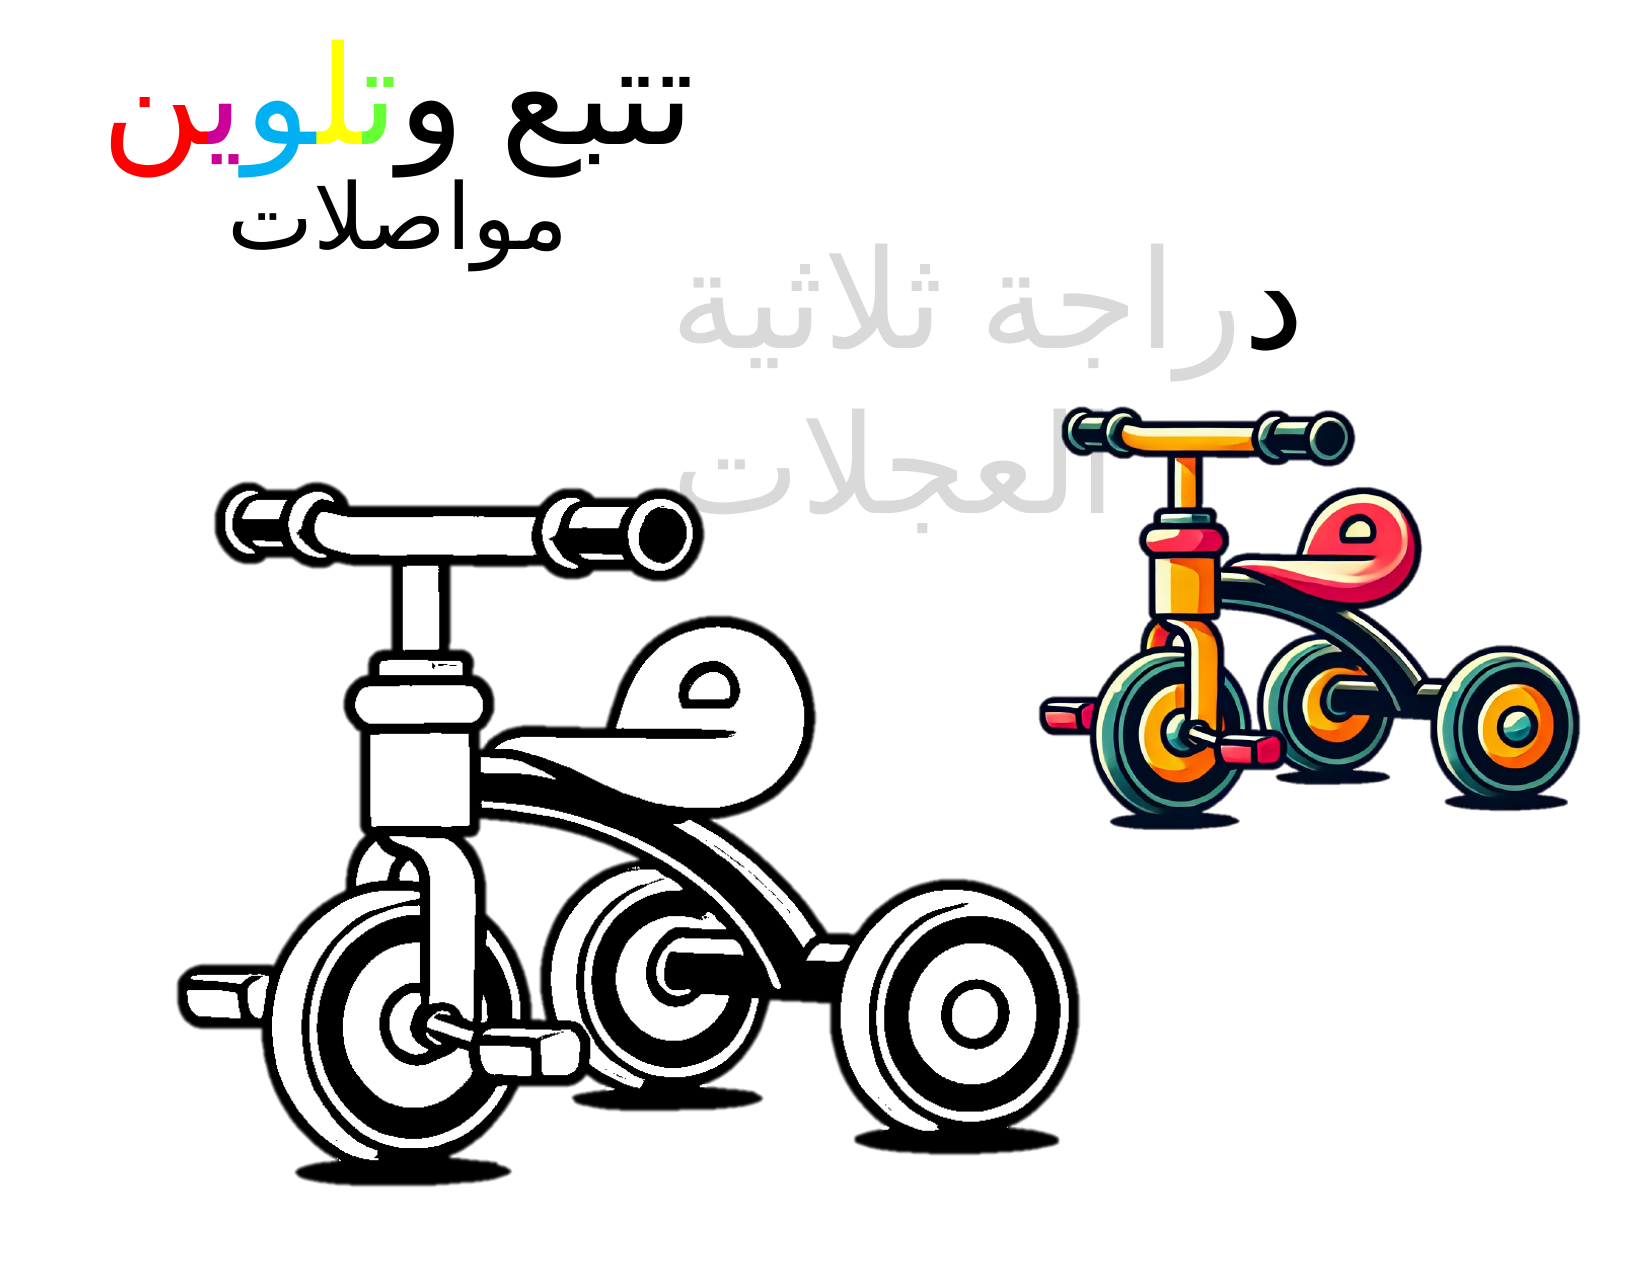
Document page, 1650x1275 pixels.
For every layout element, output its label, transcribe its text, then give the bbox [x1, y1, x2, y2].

text_box تتبع وتلوين [0, 0, 812, 180]
text_box مواصلات [14, 150, 783, 276]
picture [124, 326, 1629, 1275]
text_box دراجة ثلاثية العجلات [656, 203, 1650, 549]
